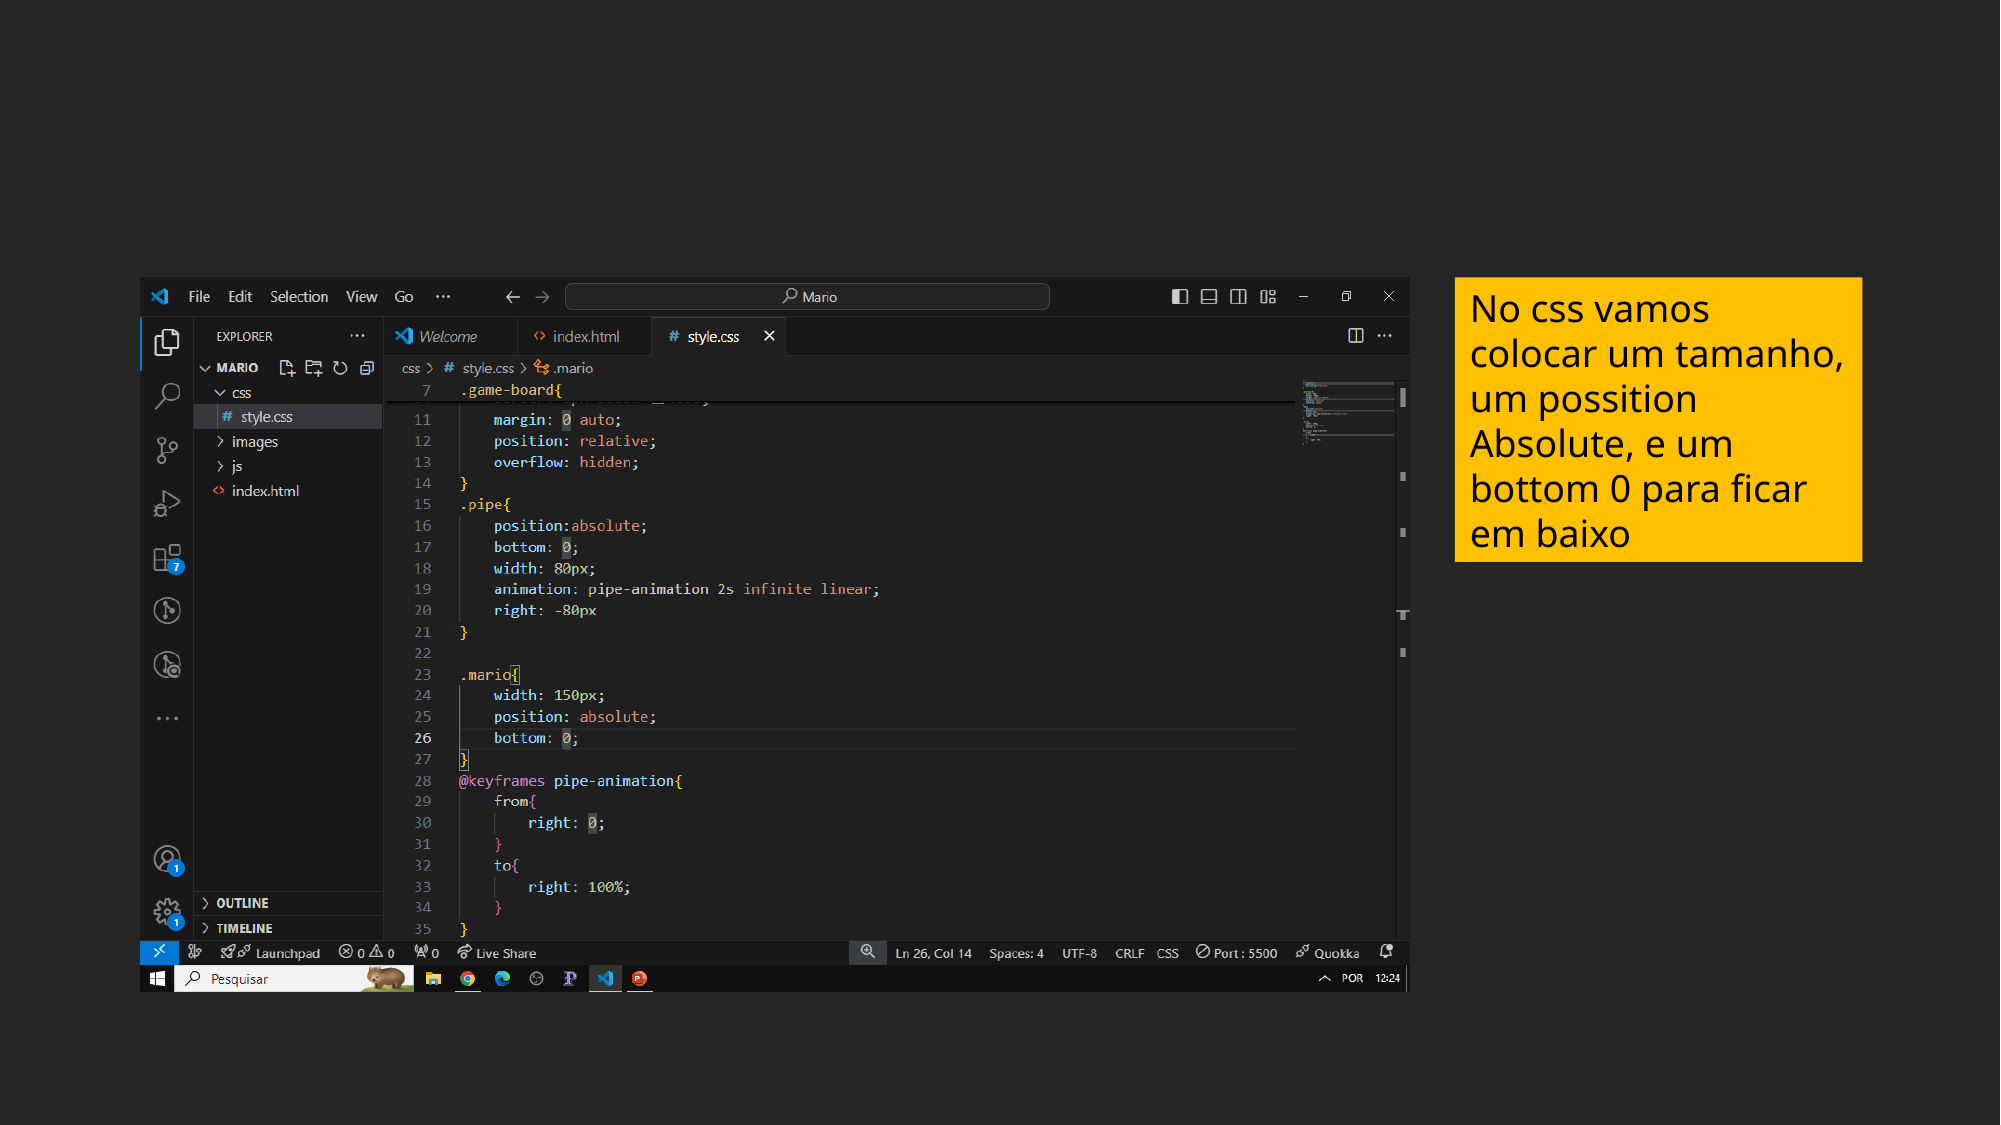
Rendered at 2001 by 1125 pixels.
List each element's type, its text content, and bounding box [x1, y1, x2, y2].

text_box No css vamos colocar um tamanho, um possition Absolute, e um bottom 0 para ficar em baixo [1454, 277, 1863, 562]
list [139, 276, 1411, 992]
